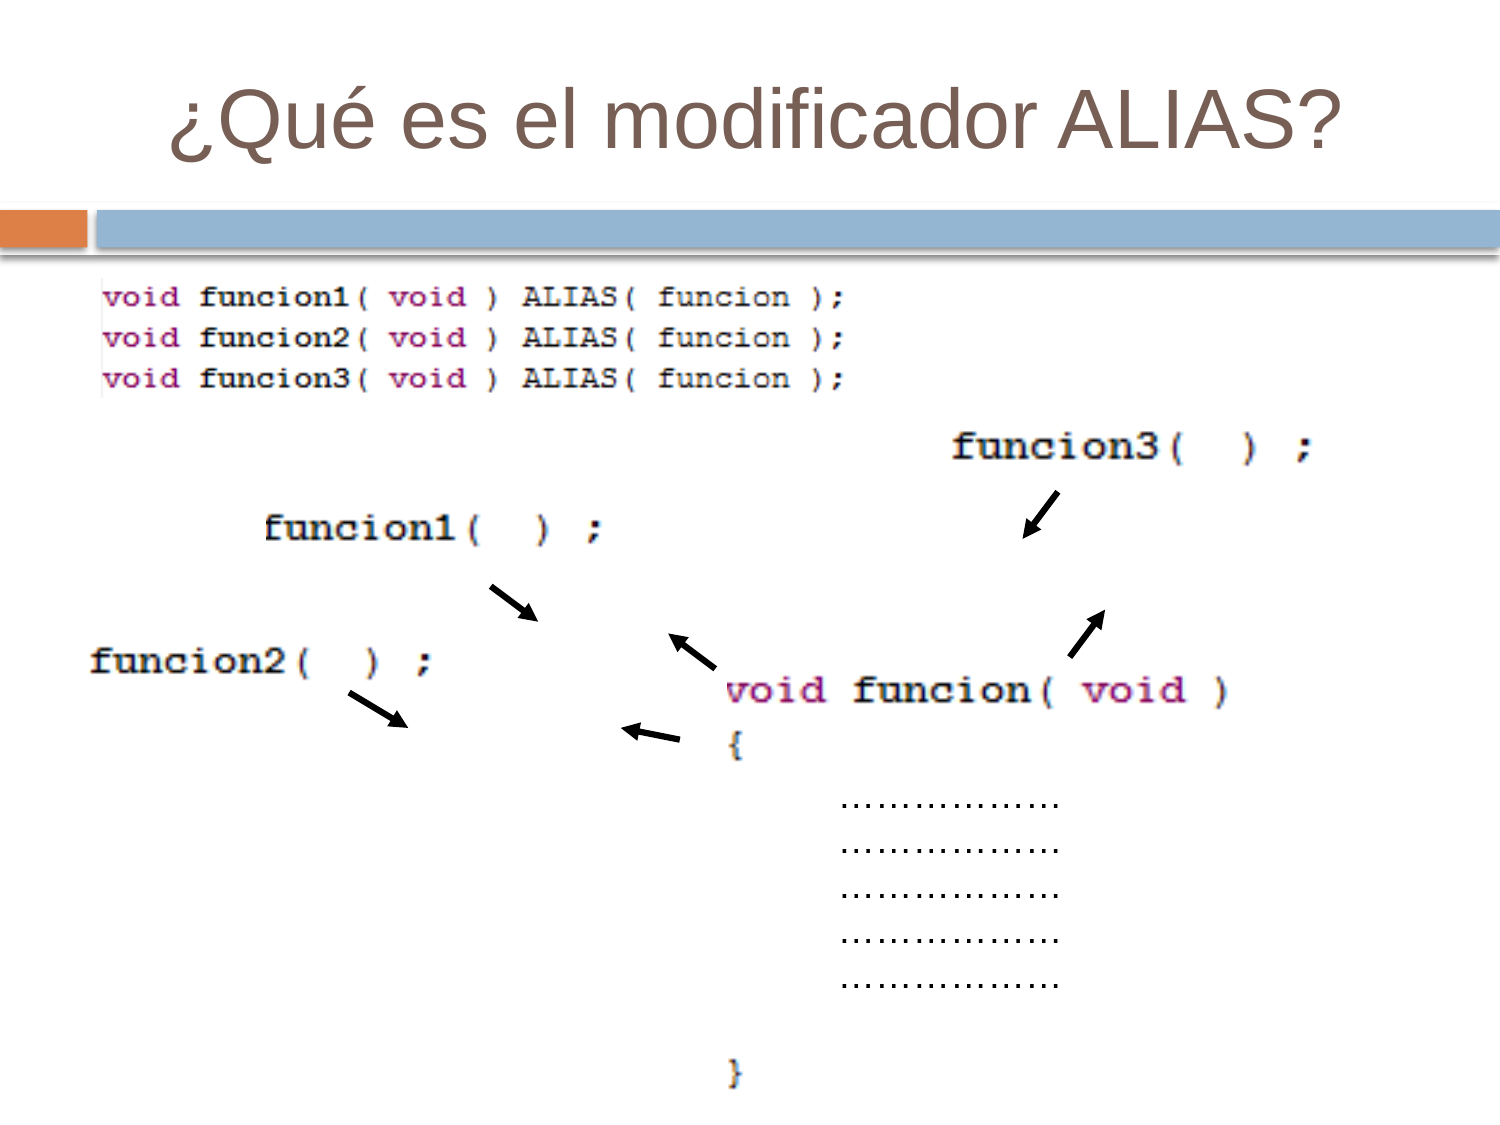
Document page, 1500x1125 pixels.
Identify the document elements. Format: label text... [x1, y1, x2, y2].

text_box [1022, 491, 1059, 540]
title ¿Qué es el modificador ALIAS? [76, 56, 1436, 173]
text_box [667, 633, 716, 670]
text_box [490, 585, 539, 622]
picture [726, 668, 1290, 1113]
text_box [620, 727, 681, 740]
picture [951, 420, 1330, 481]
picture [100, 278, 865, 398]
picture [88, 633, 457, 693]
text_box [348, 692, 409, 729]
picture [266, 503, 621, 560]
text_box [1069, 609, 1106, 658]
